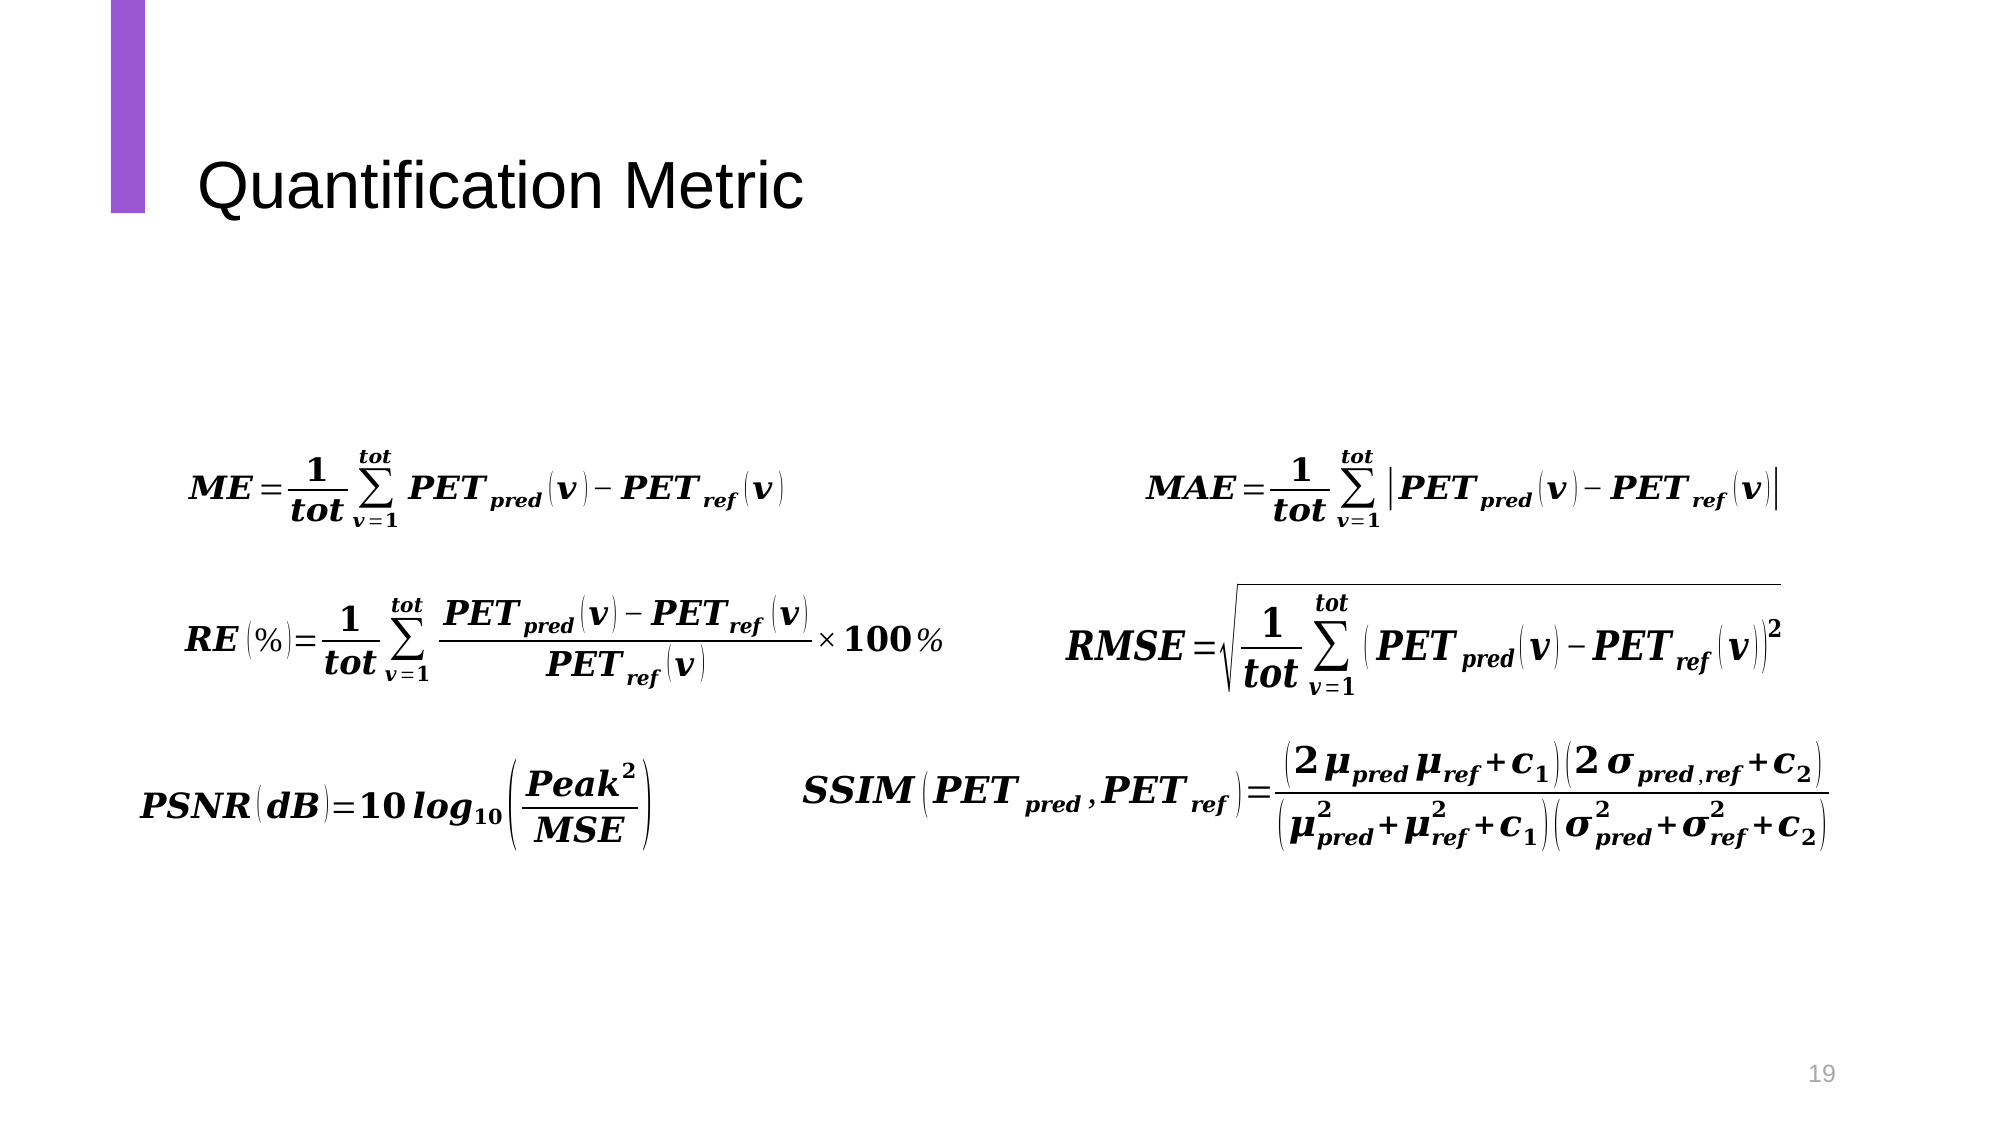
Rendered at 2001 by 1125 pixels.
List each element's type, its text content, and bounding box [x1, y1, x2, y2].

slide_number 19 [1401, 1042, 1851, 1103]
title Quantification Metric [183, 90, 1851, 284]
